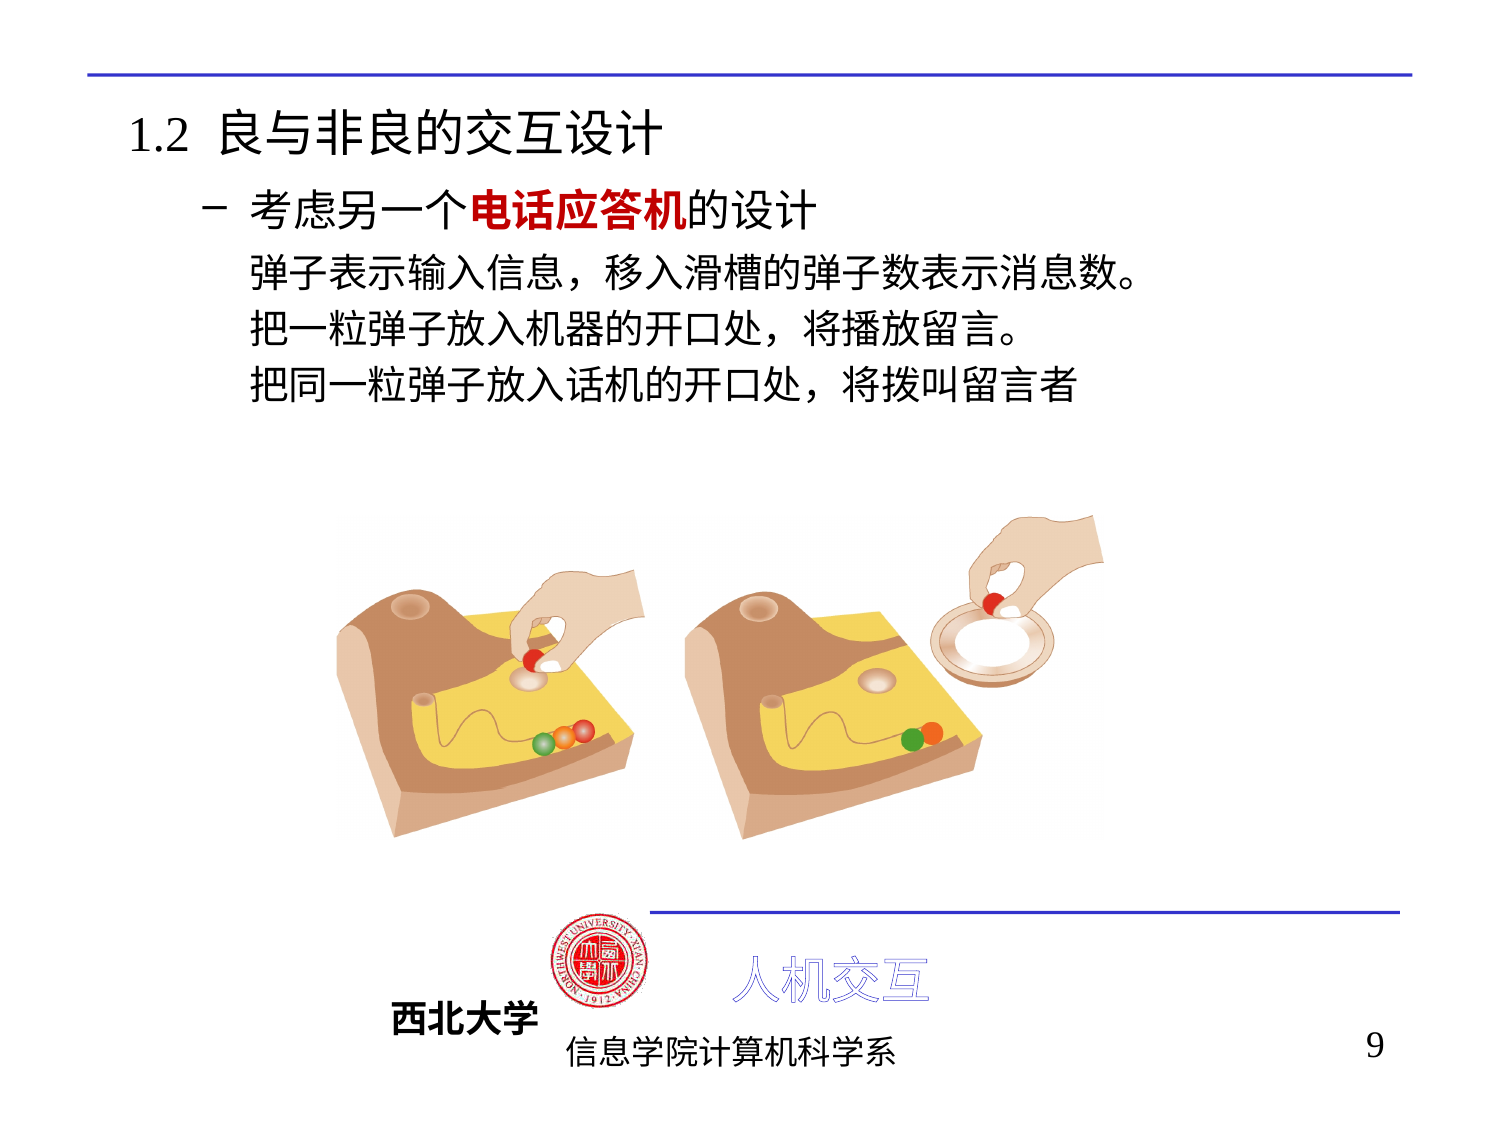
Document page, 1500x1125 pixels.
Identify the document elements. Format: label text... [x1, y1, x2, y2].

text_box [336, 515, 1105, 841]
list 考虑另一个电话应答机的设计 弹子表示输入信息，移入滑槽的弹子数表示消息数。 把一粒弹子放入机器的开口处，将播放留言。 把同一粒弹子放入话机的开口处，将拨叫留言者 [112, 174, 1388, 900]
slide_number 9 [1087, 1012, 1401, 1088]
title 1.2 良与非良的交互设计 [112, 87, 1388, 174]
